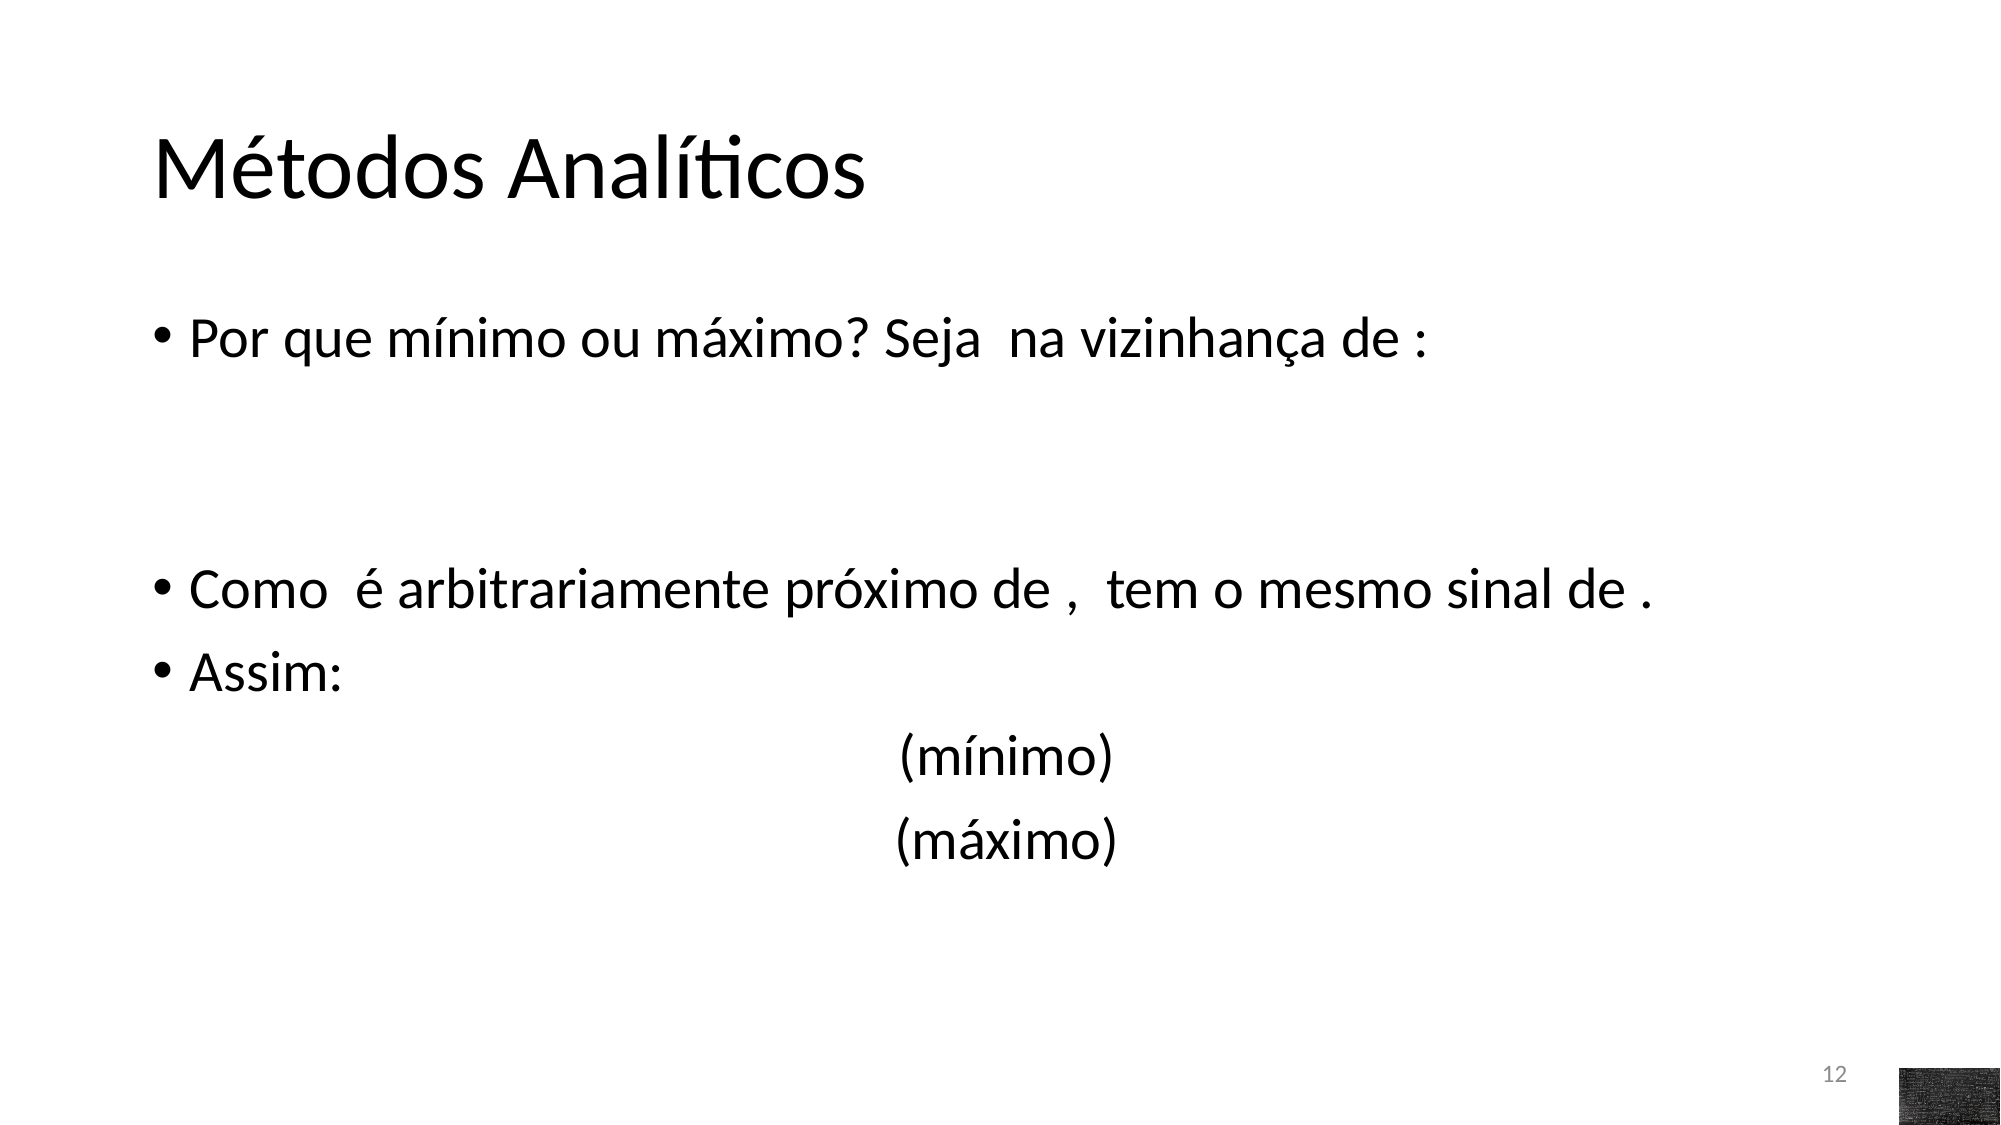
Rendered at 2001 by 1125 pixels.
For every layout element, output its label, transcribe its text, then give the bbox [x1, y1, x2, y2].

title Métodos Analíticos [137, 59, 1863, 278]
slide_number 12 [1412, 1042, 1863, 1103]
picture [1899, 1068, 2000, 1125]
